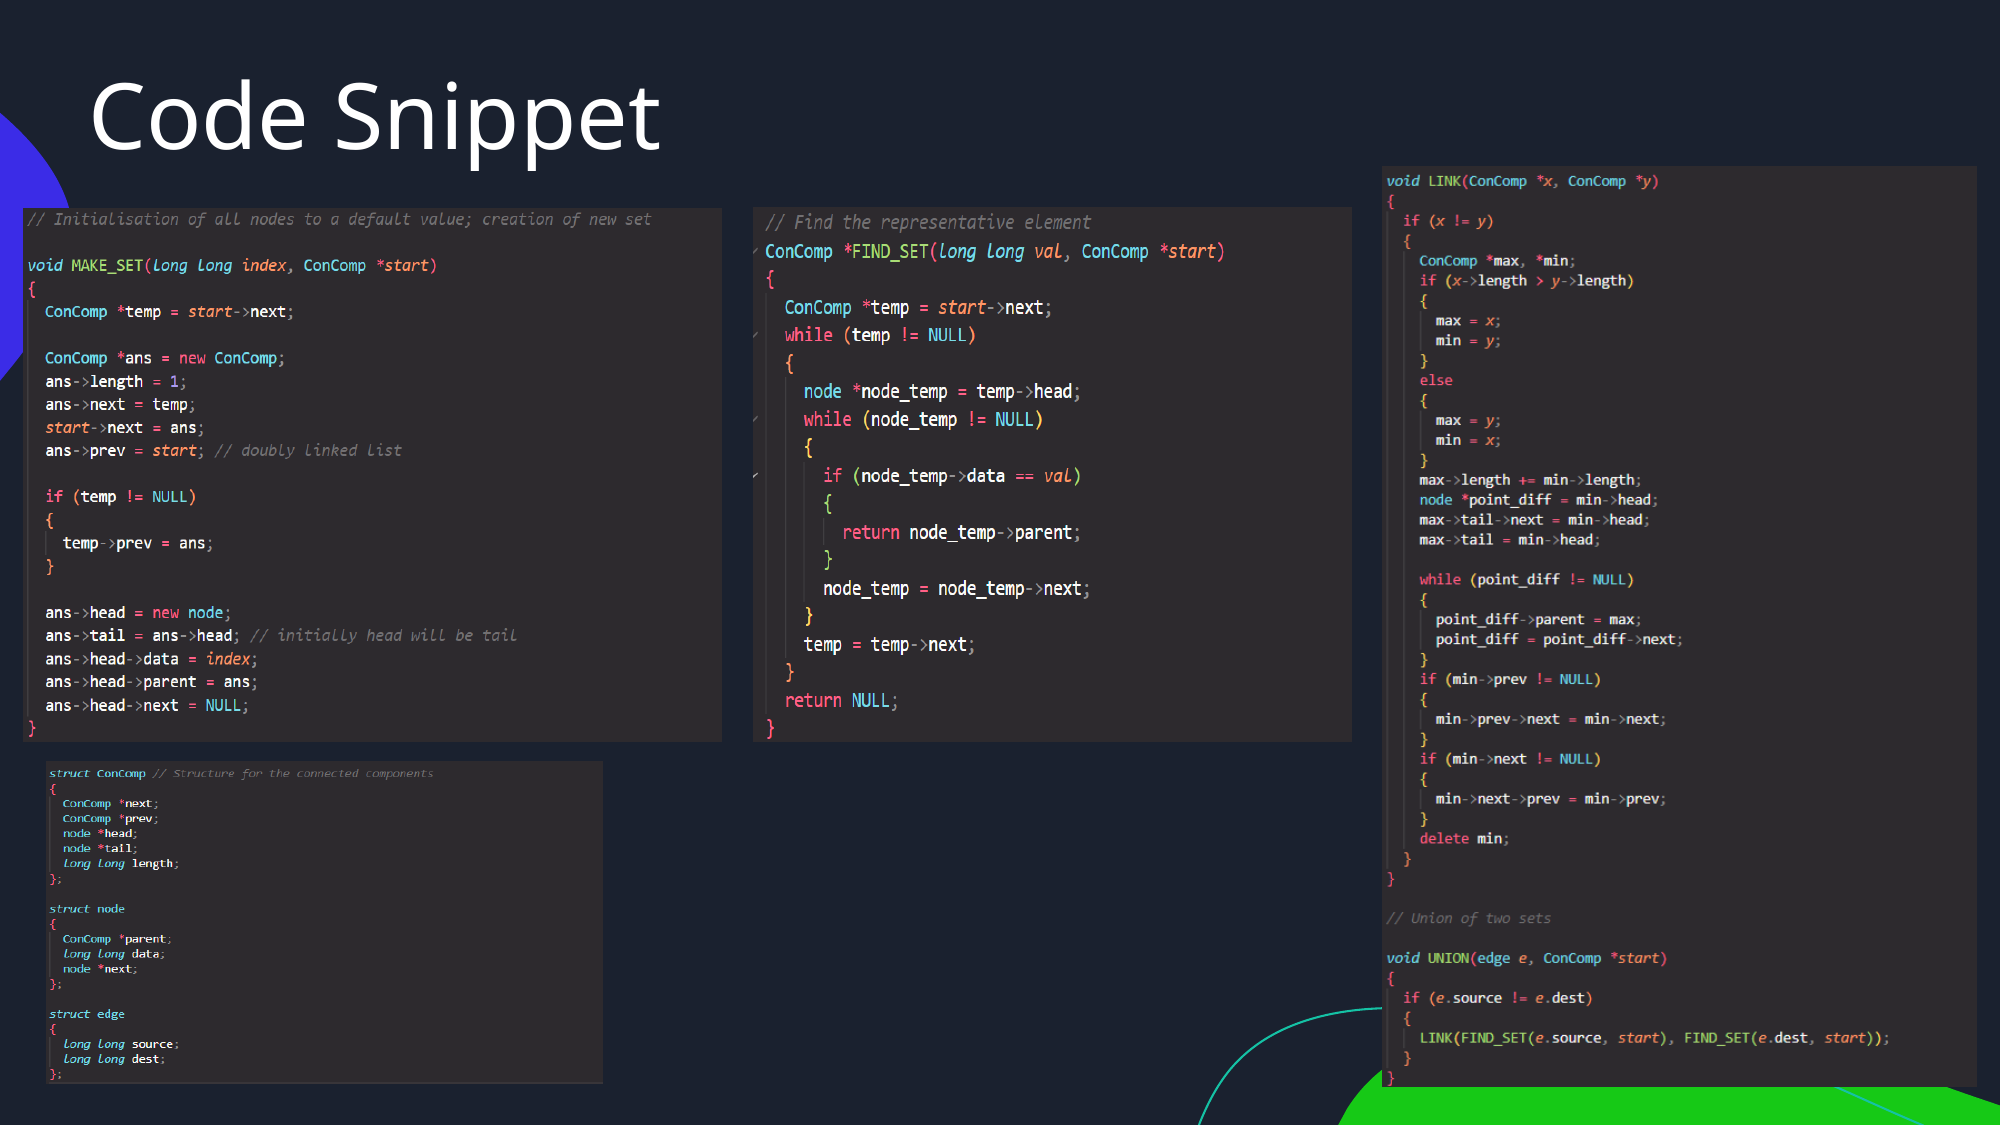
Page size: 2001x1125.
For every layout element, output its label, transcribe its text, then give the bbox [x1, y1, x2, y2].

picture [753, 207, 1352, 742]
picture [1381, 166, 1977, 1087]
picture [46, 761, 603, 1084]
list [23, 208, 722, 742]
title Code Snippet [73, 30, 1677, 210]
